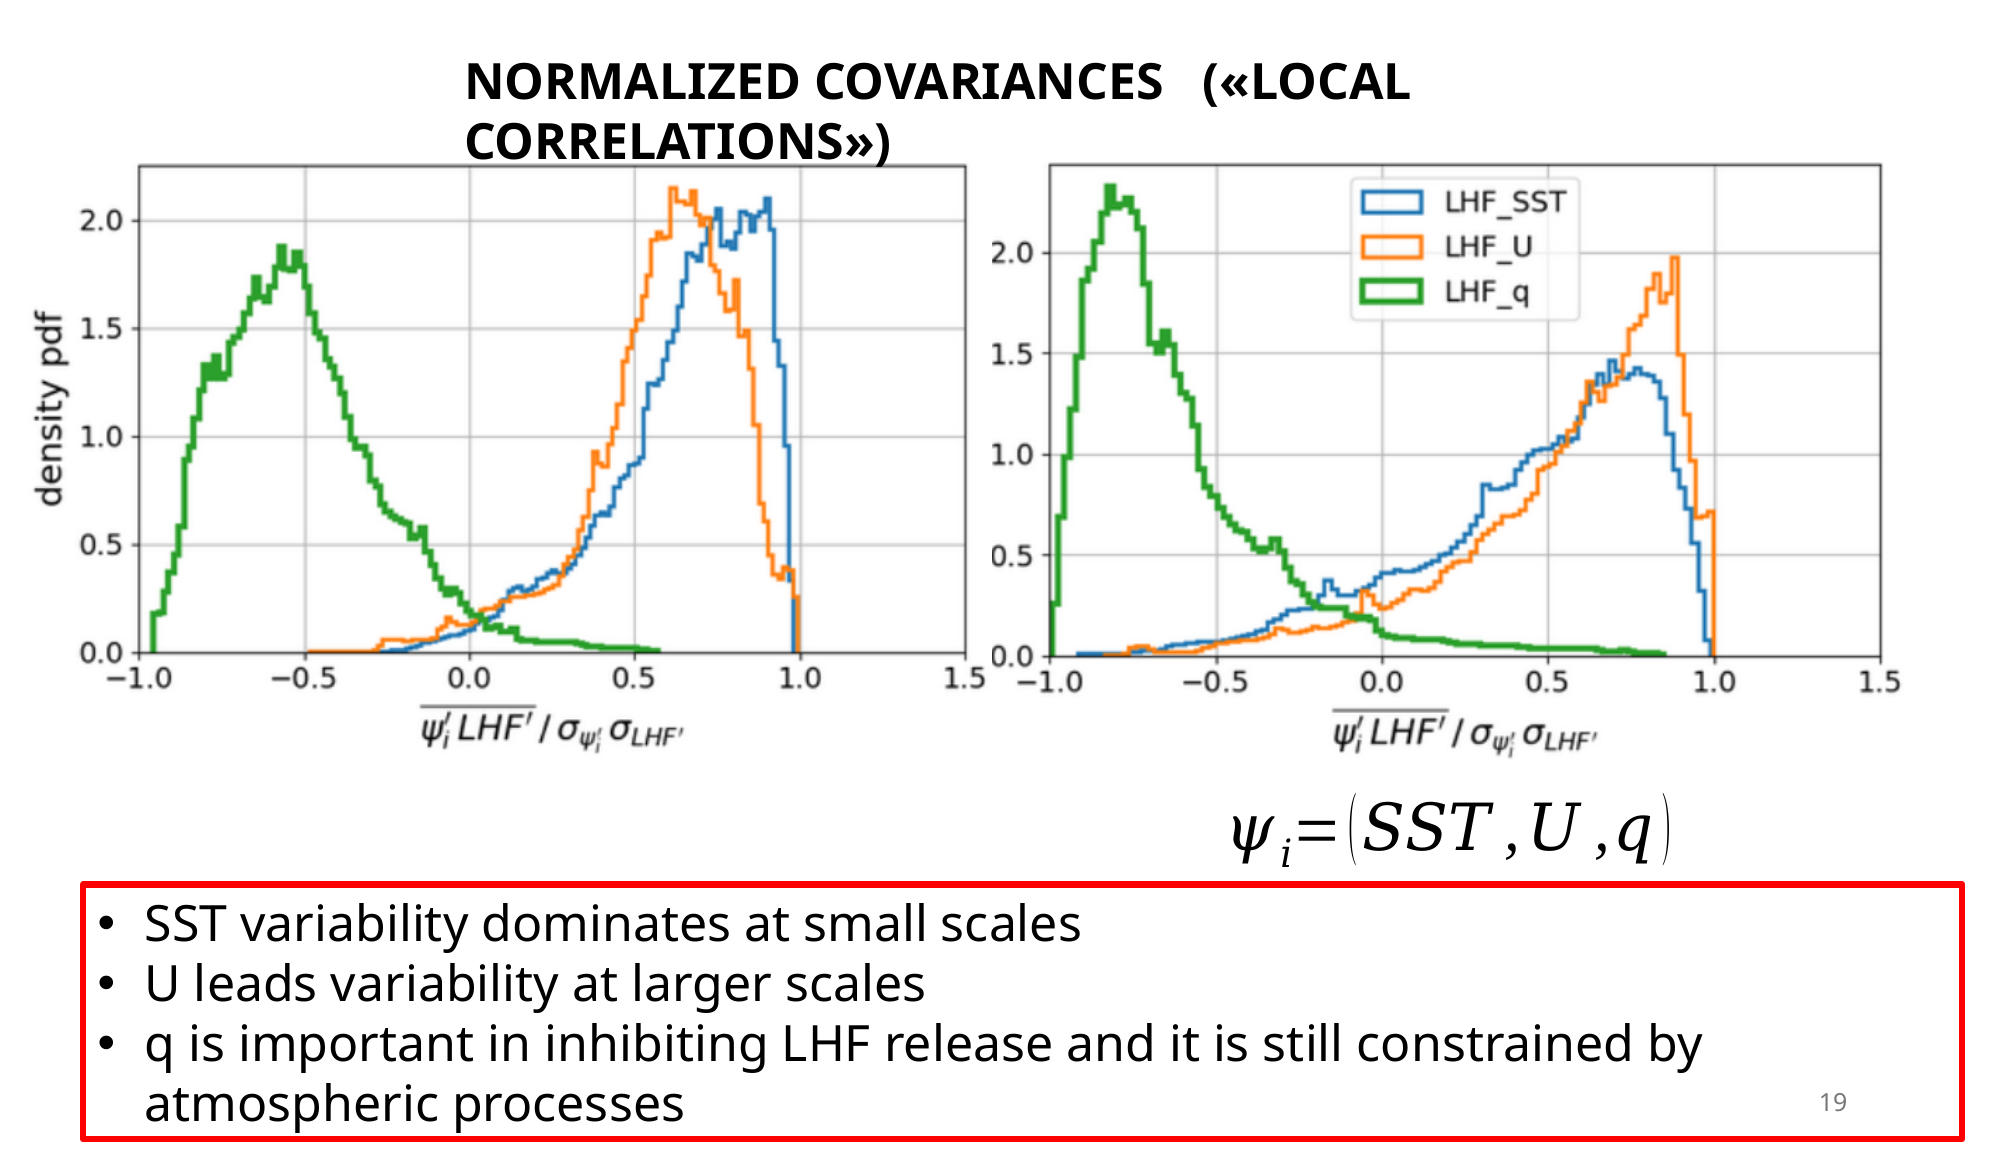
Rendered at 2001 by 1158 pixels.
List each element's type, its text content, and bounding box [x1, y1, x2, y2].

picture [2, 161, 1905, 767]
text_box NORMALIZED COVARIANCES («LOCAL CORRELATIONS») [449, 42, 1839, 161]
text_box SST variability dominates at small scales U leads variability at larger scales q is important in inhibiting LHF release and it is still constrained by atmospheric processes [82, 884, 1963, 1140]
